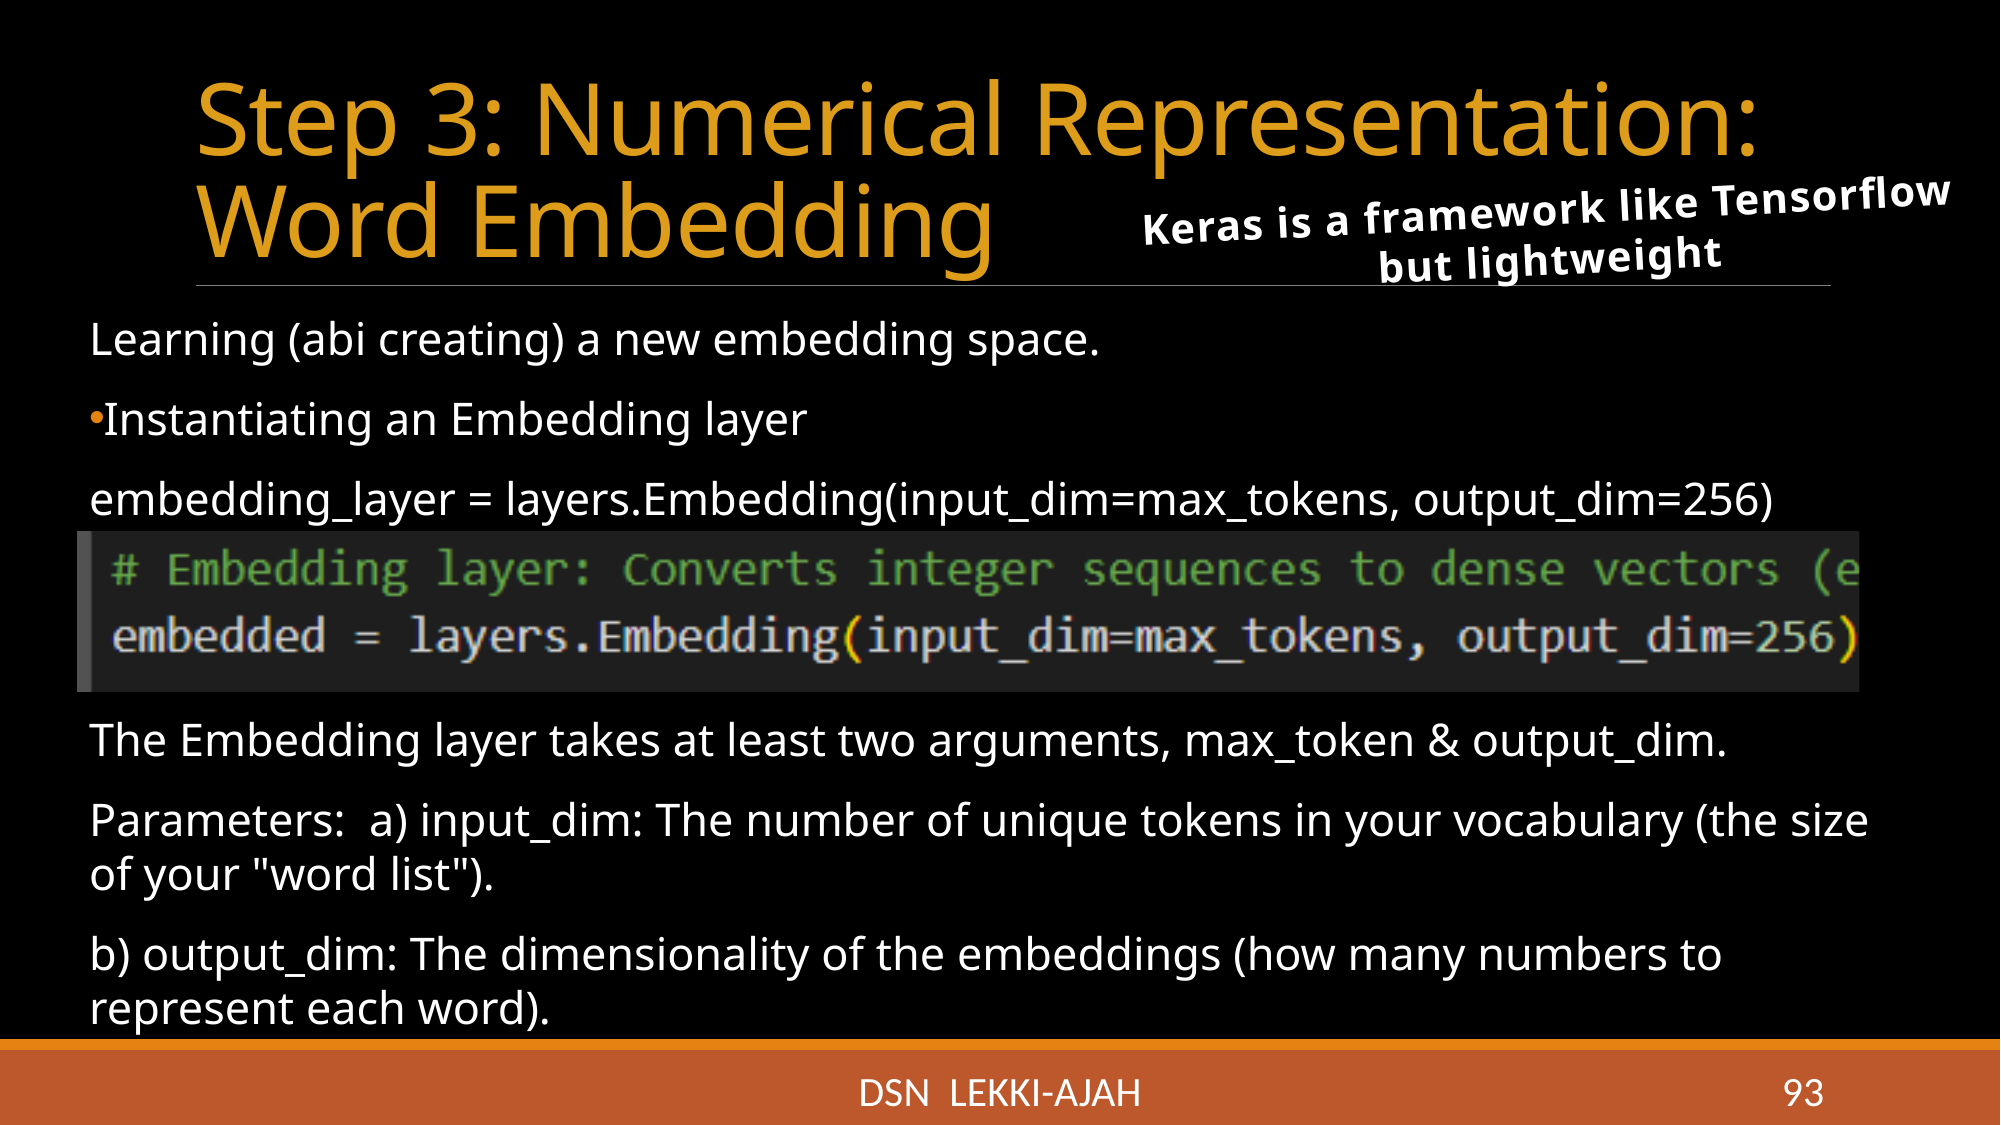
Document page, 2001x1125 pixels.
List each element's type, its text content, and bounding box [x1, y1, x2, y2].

picture [76, 530, 1860, 692]
slide_number 93 [1624, 1059, 1840, 1120]
text_box Keras is a framework like Tensorflow but lightweight [1111, 154, 1986, 313]
footer DSN LEKKI-AJAH [604, 1059, 1396, 1120]
text_box [277, 919, 933, 1054]
list Learning (abi creating) a new embedding space. Instantiating an Embedding layer embedding_layer = layers.Embedding(input_dim=max_tokens, output_dim=256) The Embedding layer takes at least two arguments, max_token & output_dim. Parameters: a) input_dim: The number of unique tokens in your vocabulary (the size of your "word list"). b) output_dim: The dimensionality of the embeddings (how many numbers to represent each word). [89, 302, 1891, 1054]
title Step 3: Numerical Representation: Word Embedding [180, 47, 1830, 285]
